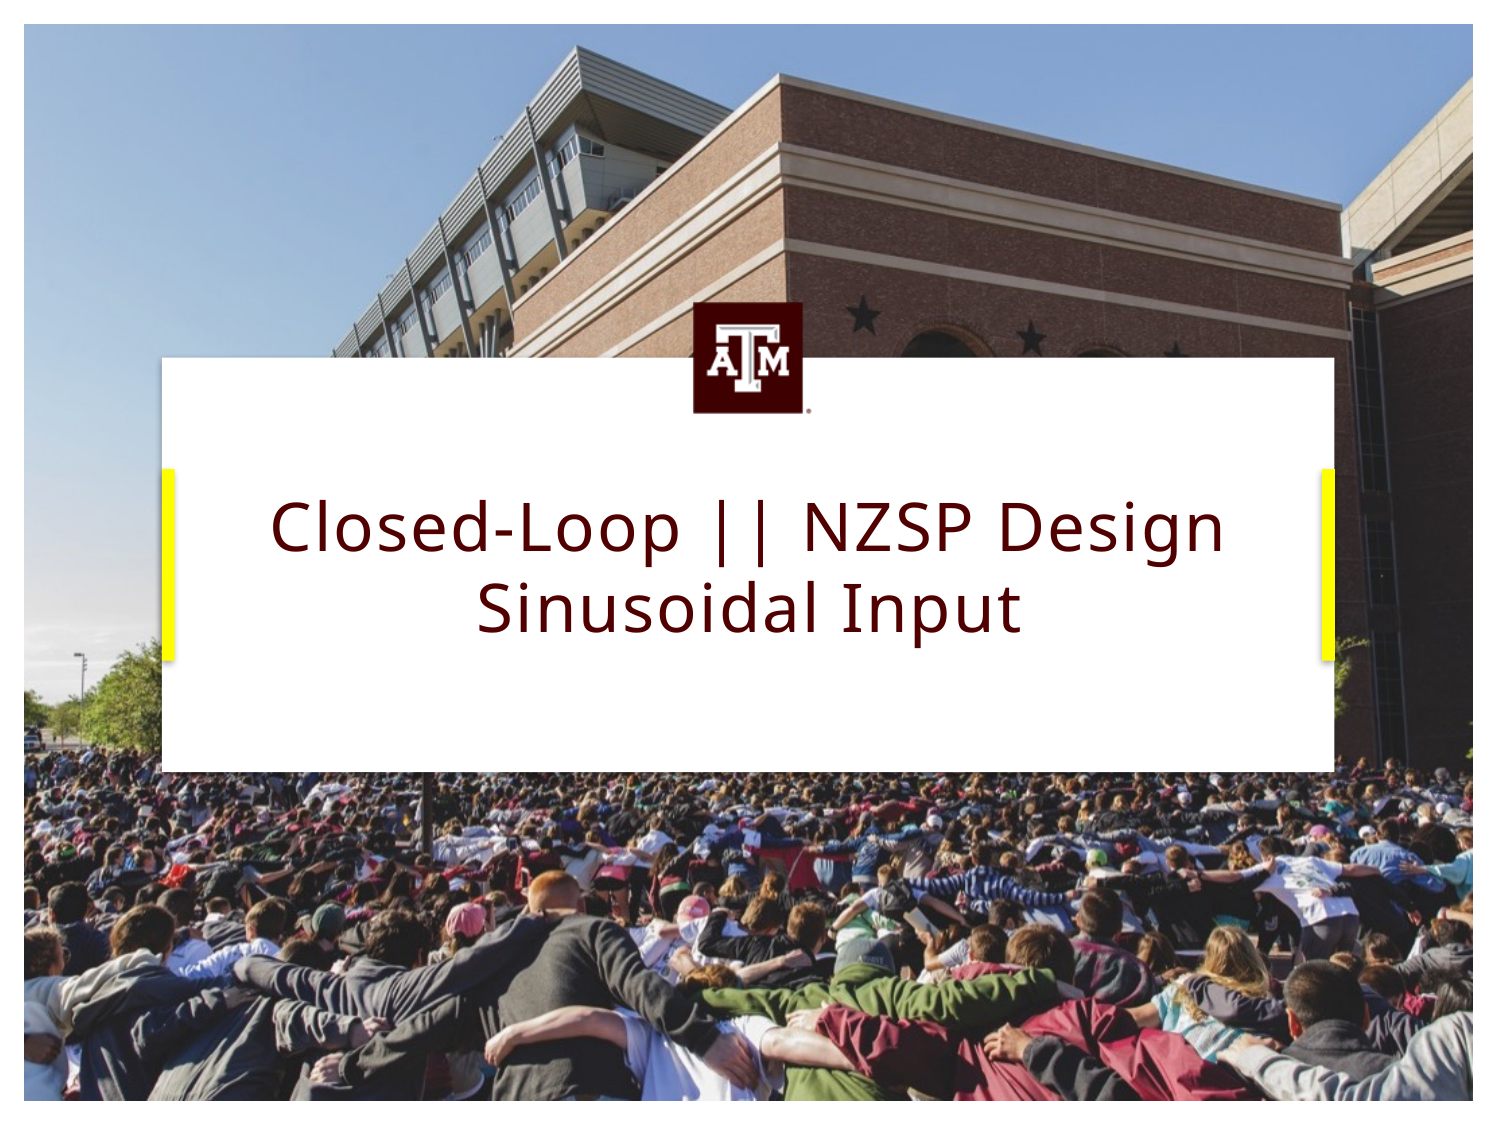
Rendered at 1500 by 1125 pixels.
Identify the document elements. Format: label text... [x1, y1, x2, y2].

picture [24, 24, 1473, 1101]
title Closed-Loop || NZSP Design Sinusoidal Input [249, 471, 1250, 659]
